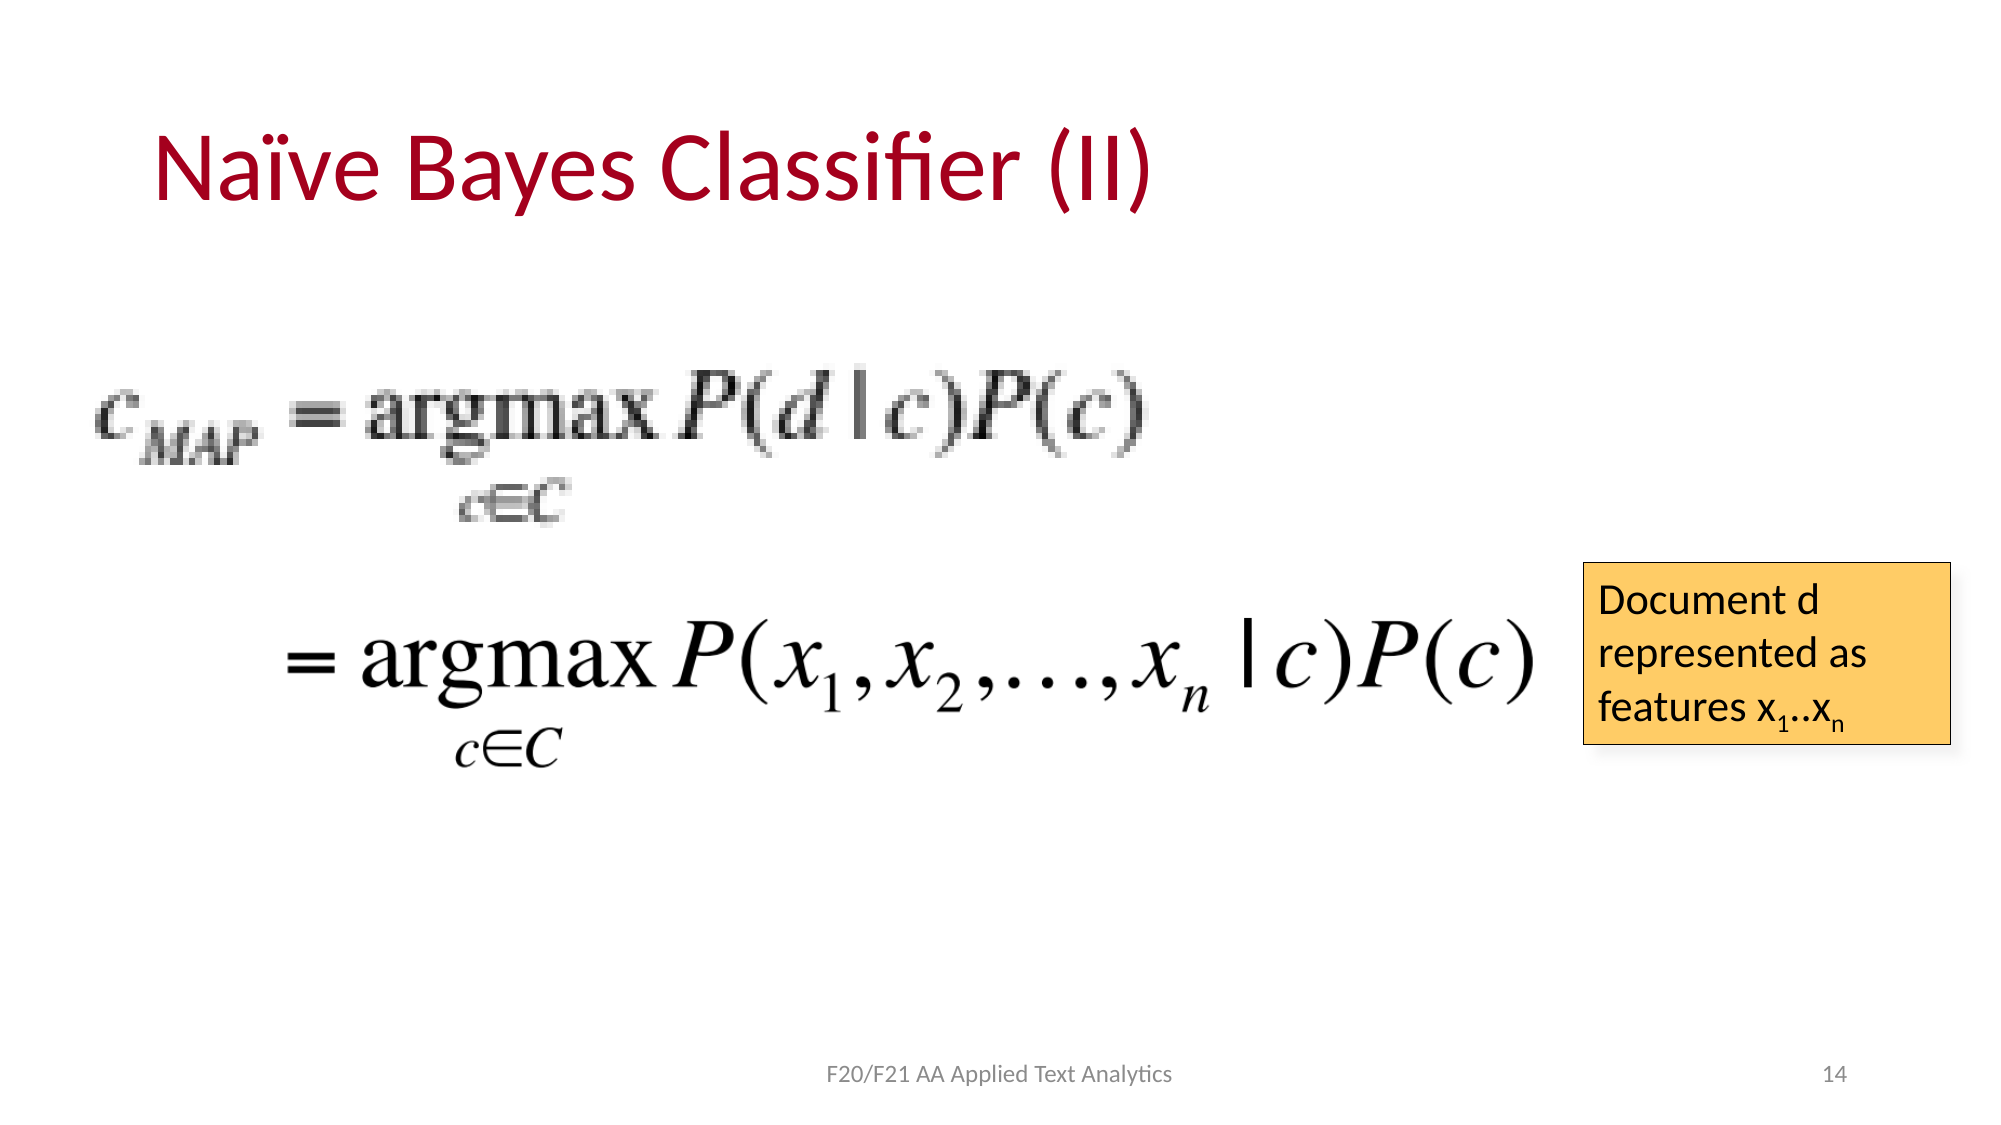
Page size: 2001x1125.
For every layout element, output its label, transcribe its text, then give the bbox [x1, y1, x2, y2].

slide_number 14 [1412, 1042, 1863, 1103]
footer F20/F21 AA Applied Text Analytics [662, 1042, 1338, 1103]
text_box Document d represented as features x1..xn [1583, 562, 1950, 745]
picture [268, 566, 1549, 786]
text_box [83, 345, 1156, 535]
title Naïve Bayes Classifier (II) [137, 59, 1863, 278]
